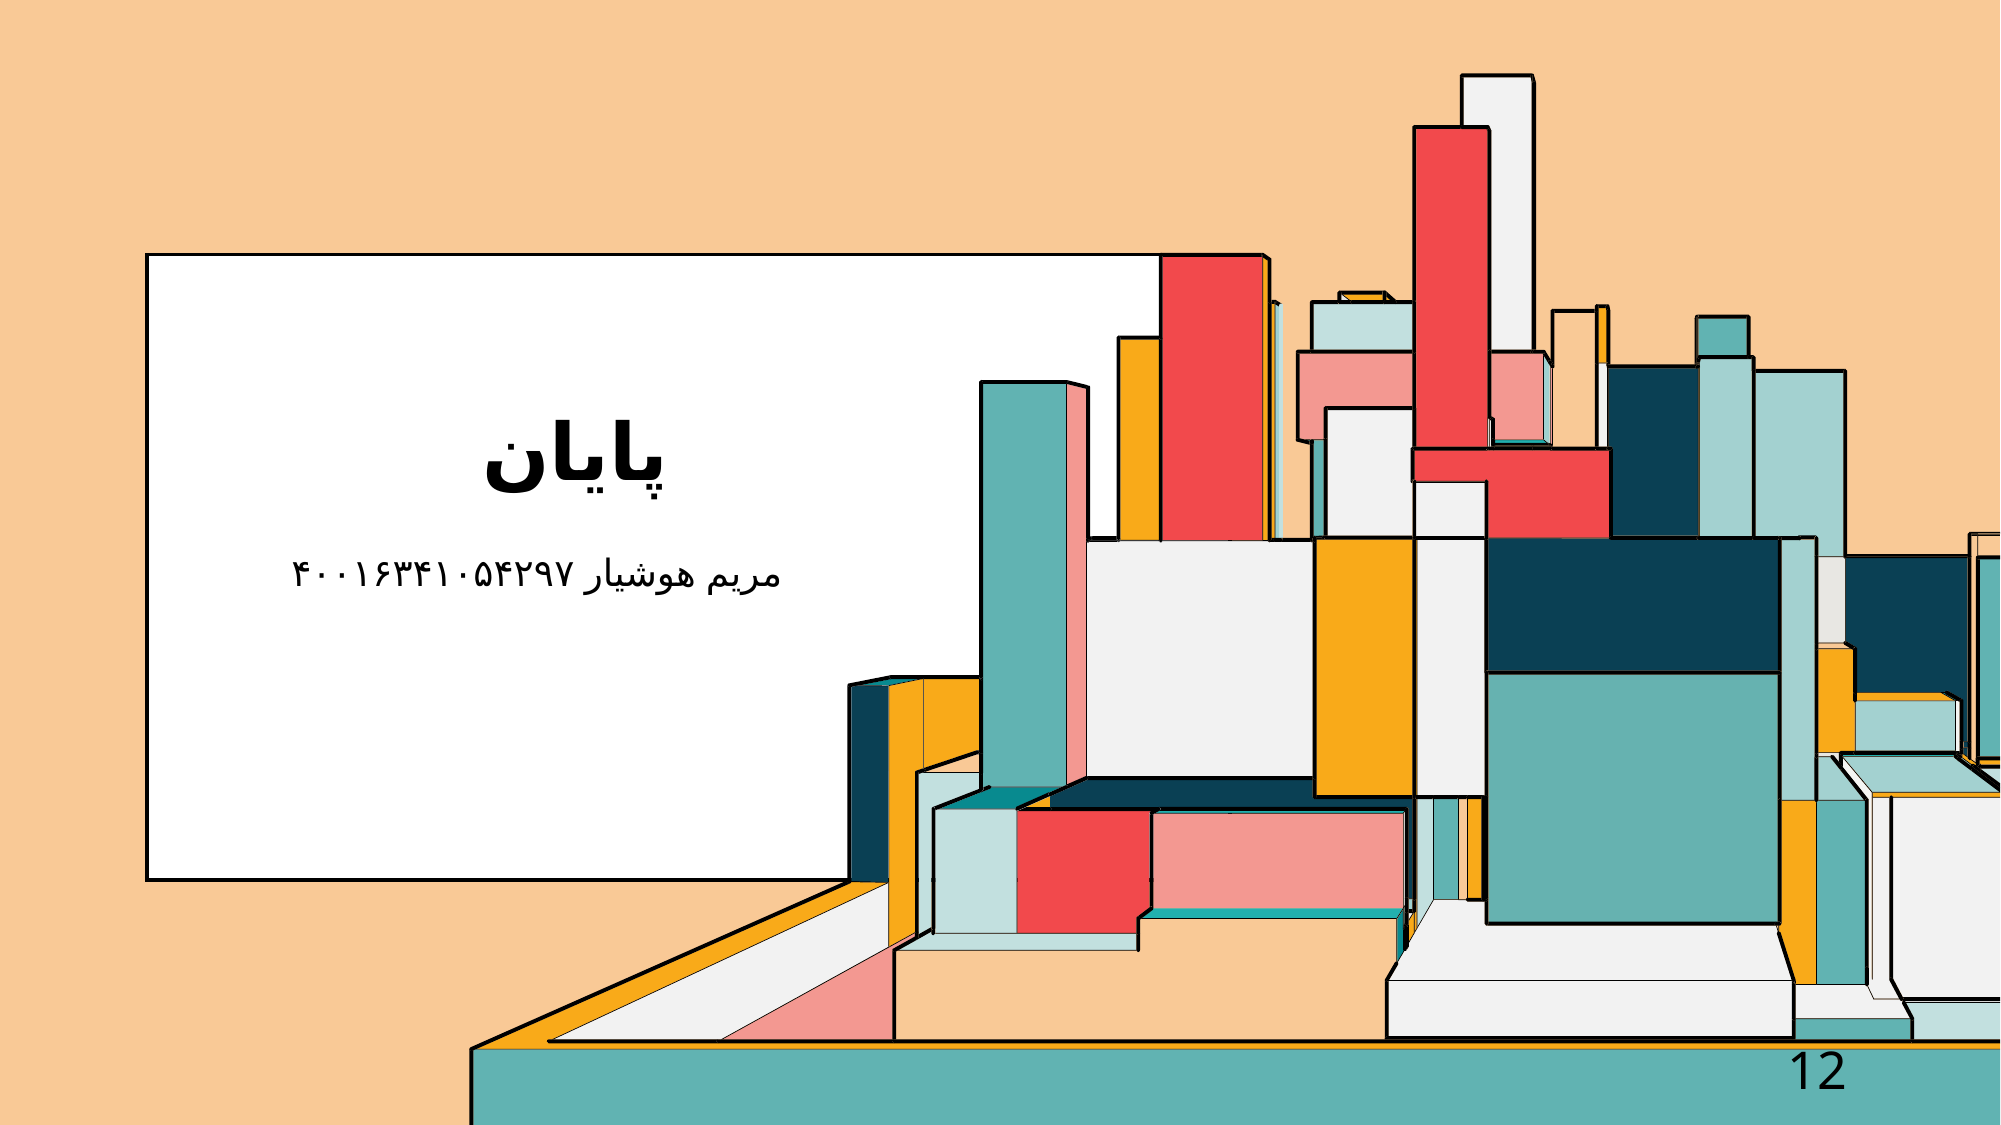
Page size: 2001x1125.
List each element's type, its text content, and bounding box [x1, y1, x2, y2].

title پایان [221, 288, 929, 506]
list مریم هوشیار ۴۰۰۱۶۳۴۱۰۵۴۲۹۷ [221, 523, 797, 819]
slide_number 12 [1412, 1042, 1863, 1103]
